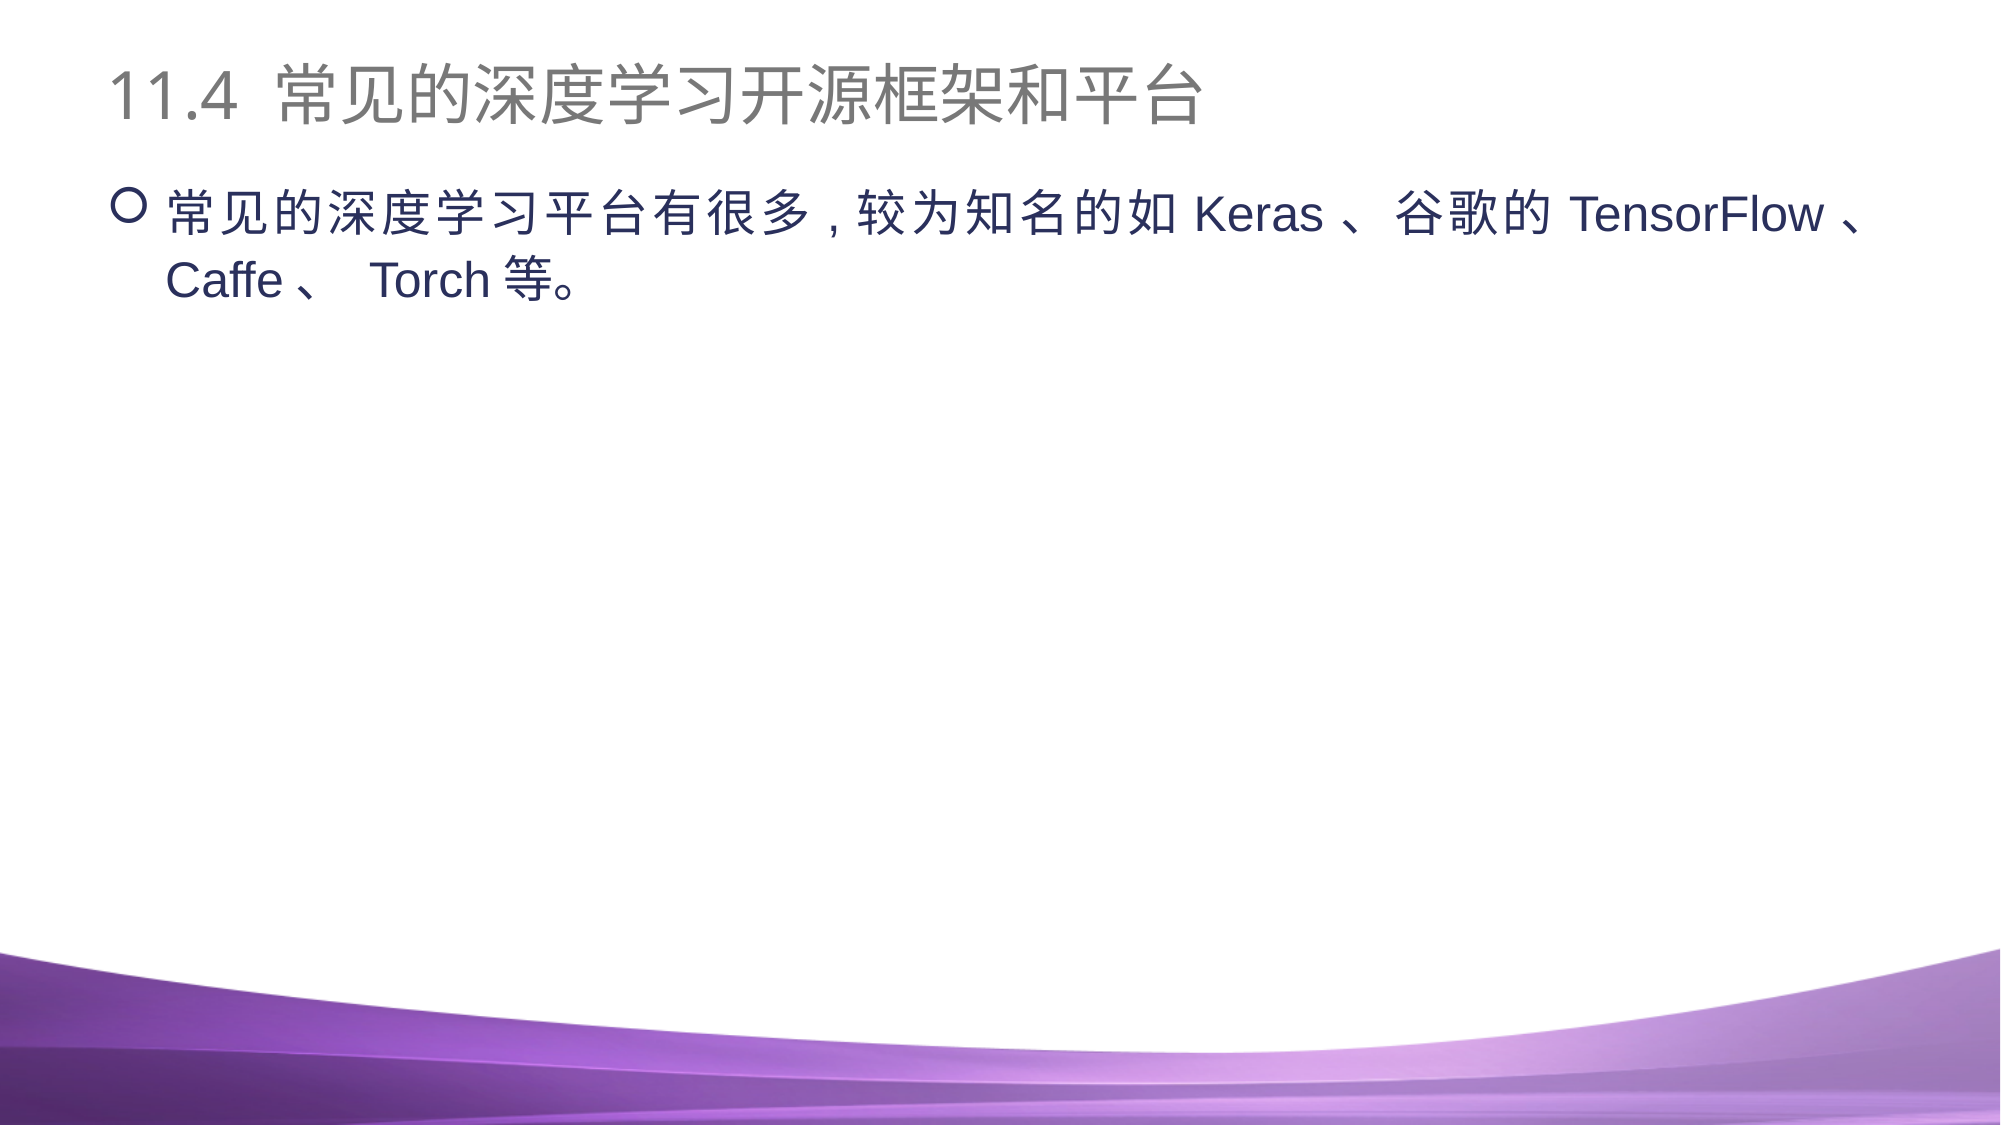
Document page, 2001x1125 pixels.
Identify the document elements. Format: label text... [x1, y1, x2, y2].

picture [0, 943, 2001, 1125]
list 常见的深度学习平台有很多,较为知名的如Keras、谷歌的TensorFlow、 Caffe、 Torch等。 [91, 168, 1906, 1021]
title 11.4 常见的深度学习开源框架和平台 [91, 26, 1906, 142]
